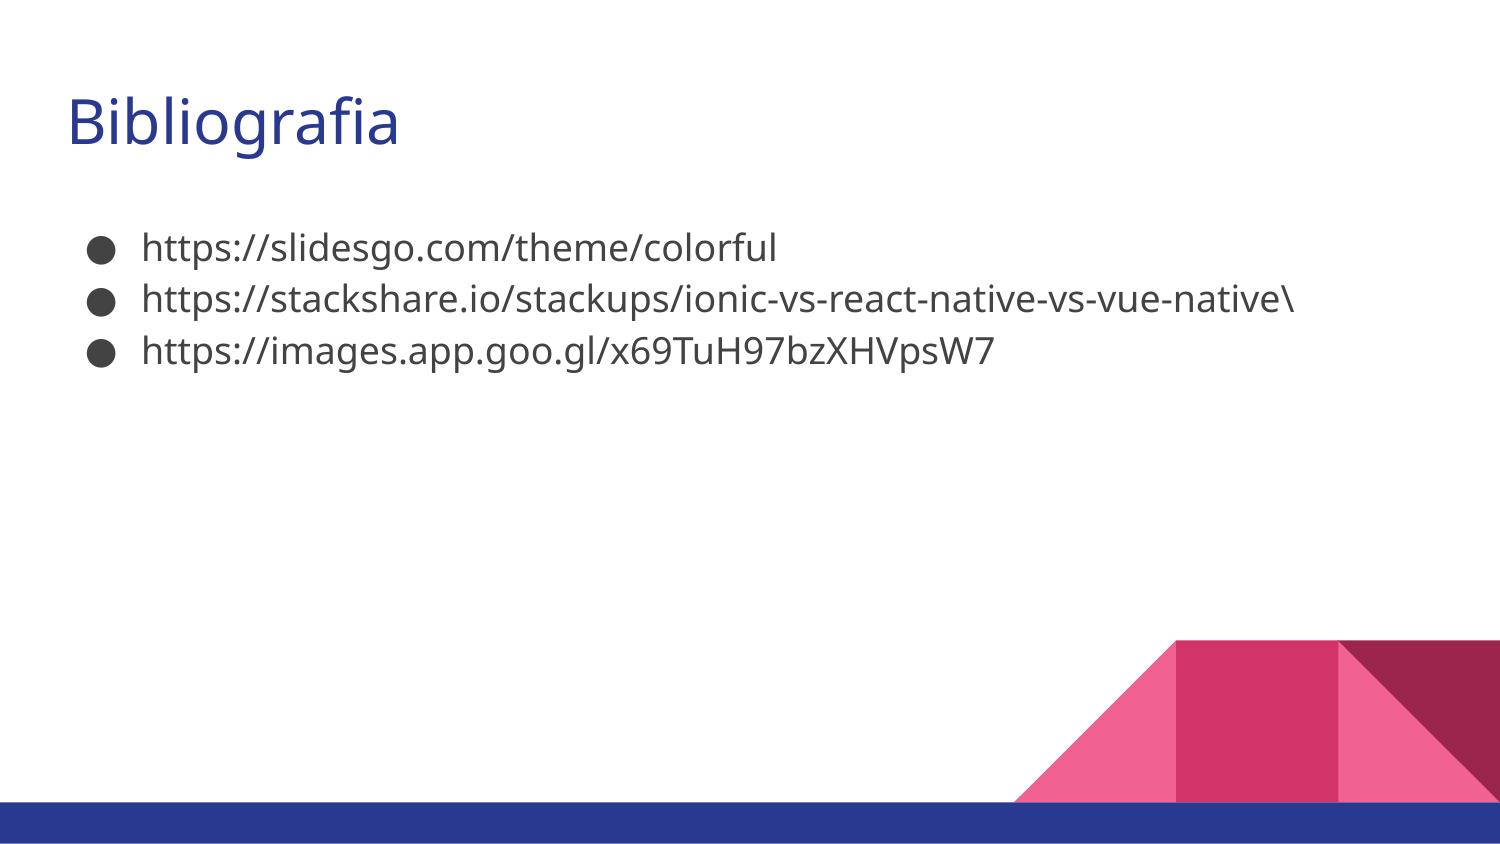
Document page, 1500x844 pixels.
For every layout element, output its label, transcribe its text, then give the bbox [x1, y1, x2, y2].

list https://slidesgo.com/theme/colorful https://stackshare.io/stackups/ionic-vs-react-native-vs-vue-native\ https://images.app.goo.gl/x69TuH97bzXHVpsW7 [51, 201, 1449, 750]
title Bibliografia [51, 67, 1449, 167]
